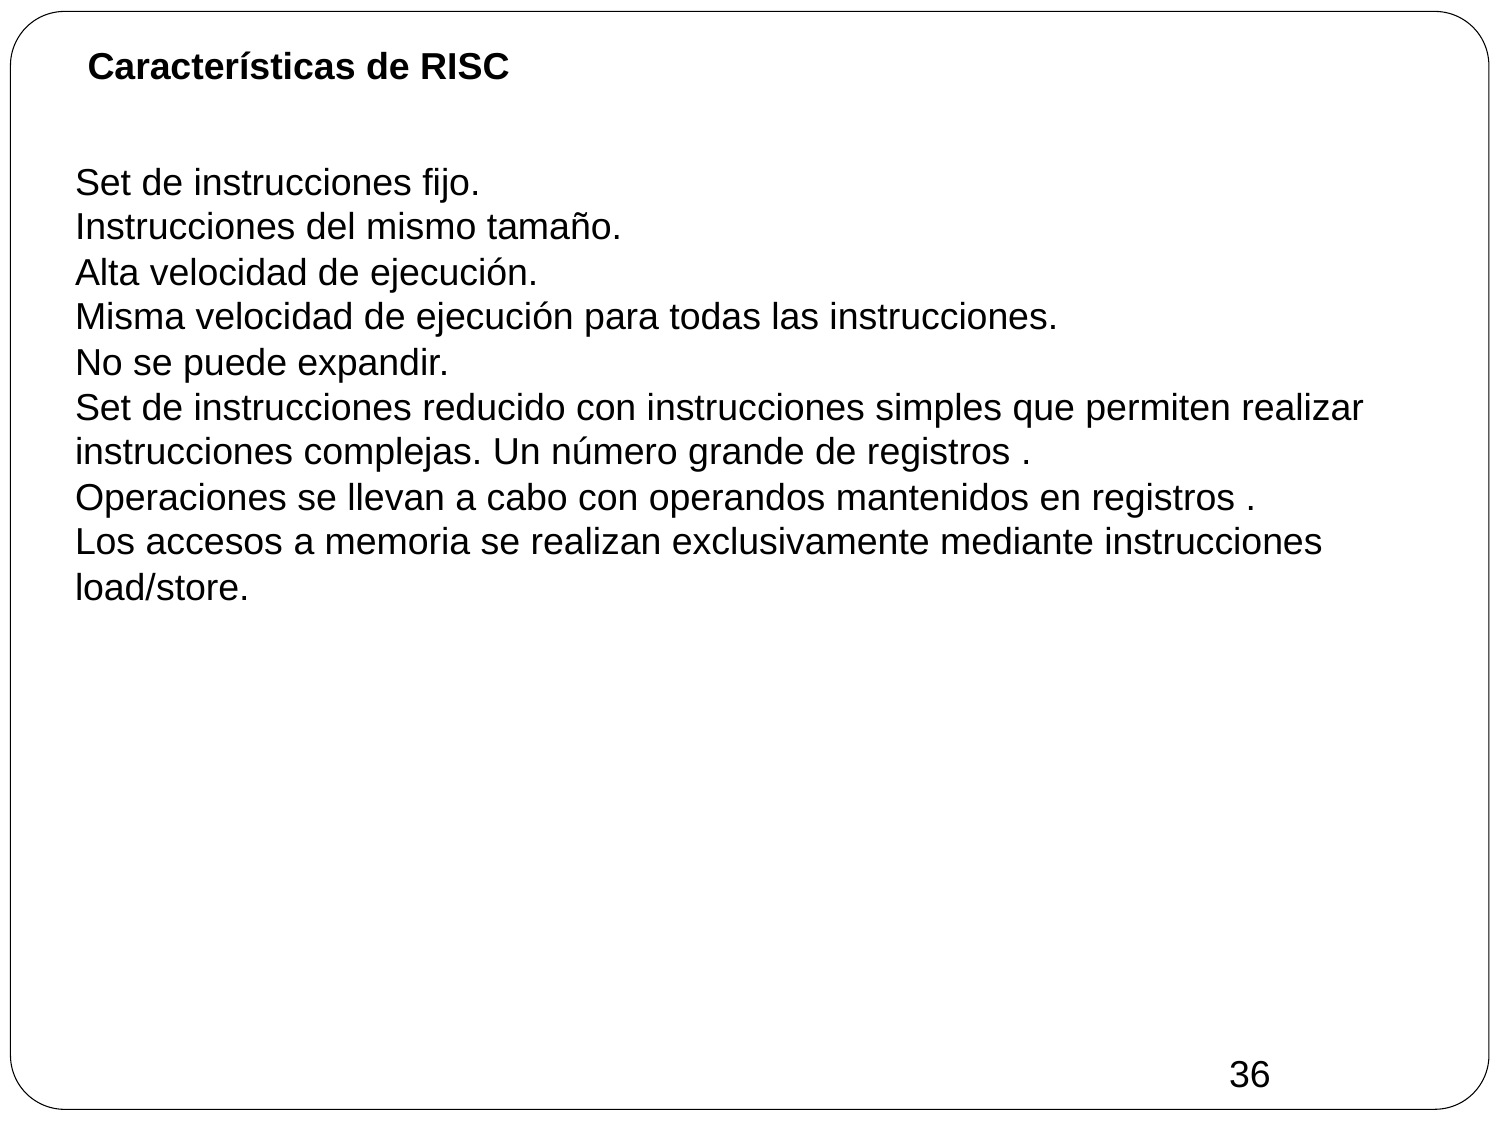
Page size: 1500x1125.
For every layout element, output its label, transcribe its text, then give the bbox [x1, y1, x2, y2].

list Set de instrucciones fijo. Instrucciones del mismo tamaño. Alta velocidad de ejecución. Misma velocidad de ejecución para todas las instrucciones. No se puede expandir. Set de instrucciones reducido con instrucciones simples que permiten realizar instrucciones complejas. Un número grande de registros . Operaciones se llevan a cabo con operandos mantenidos en registros . Los accesos a memoria se realizan exclusivamente mediante instrucciones load/store. [75, 157, 1425, 1050]
title Características de RISC [87, 4, 1438, 125]
slide_number 36 [1074, 1042, 1425, 1103]
